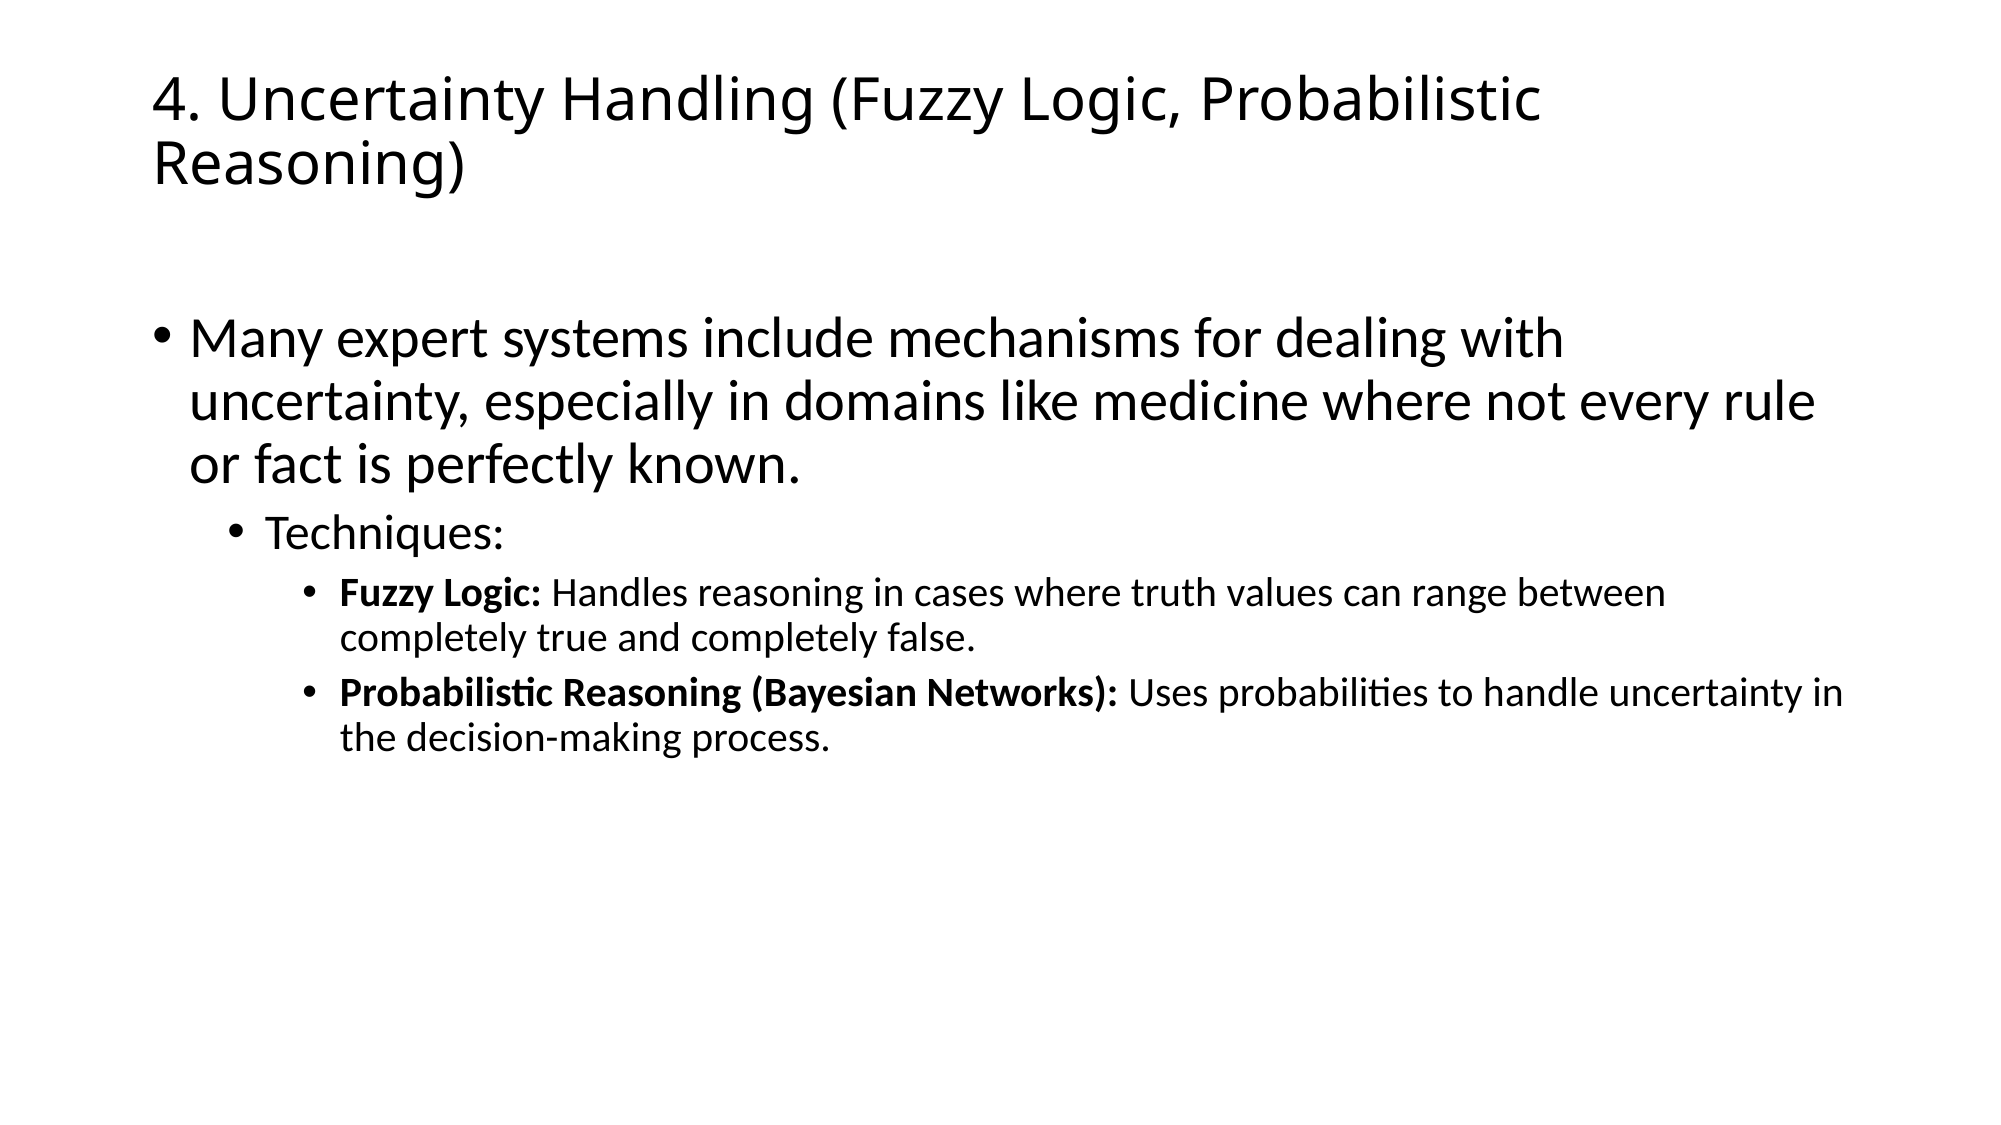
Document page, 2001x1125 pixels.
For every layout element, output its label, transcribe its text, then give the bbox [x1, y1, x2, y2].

list Many expert systems include mechanisms for dealing with uncertainty, especially in domains like medicine where not every rule or fact is perfectly known. Techniques: Fuzzy Logic: Handles reasoning in cases where truth values can range between completely true and completely false. Probabilistic Reasoning (Bayesian Networks): Uses probabilities to handle uncertainty in the decision-making process. [137, 299, 1863, 1014]
title 4. Uncertainty Handling (Fuzzy Logic, Probabilistic Reasoning) [137, 59, 1863, 278]
